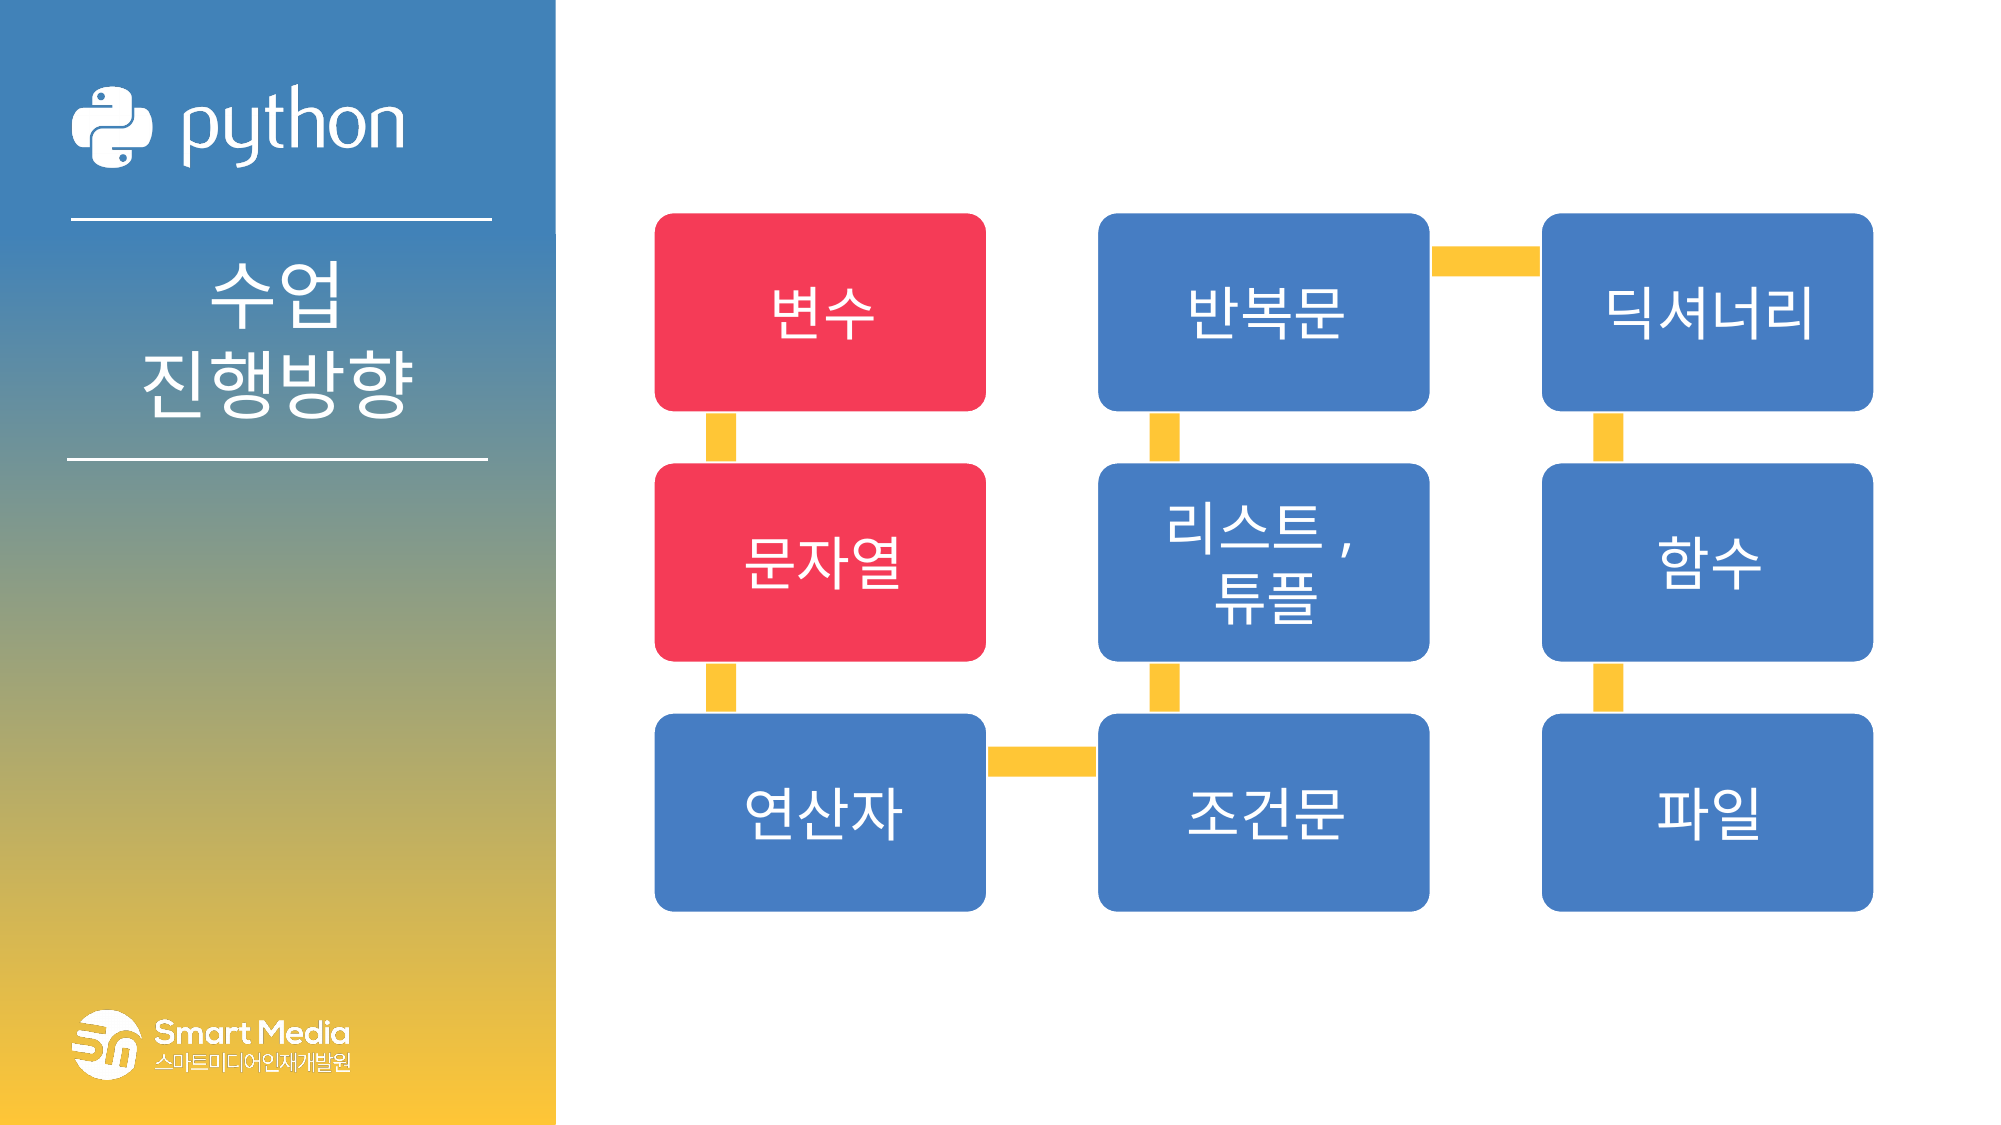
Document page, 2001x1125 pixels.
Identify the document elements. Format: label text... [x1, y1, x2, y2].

text_box 수업 진행방향 [0, 240, 555, 436]
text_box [652, 158, 1875, 967]
picture [60, 74, 418, 183]
picture [60, 1002, 365, 1087]
